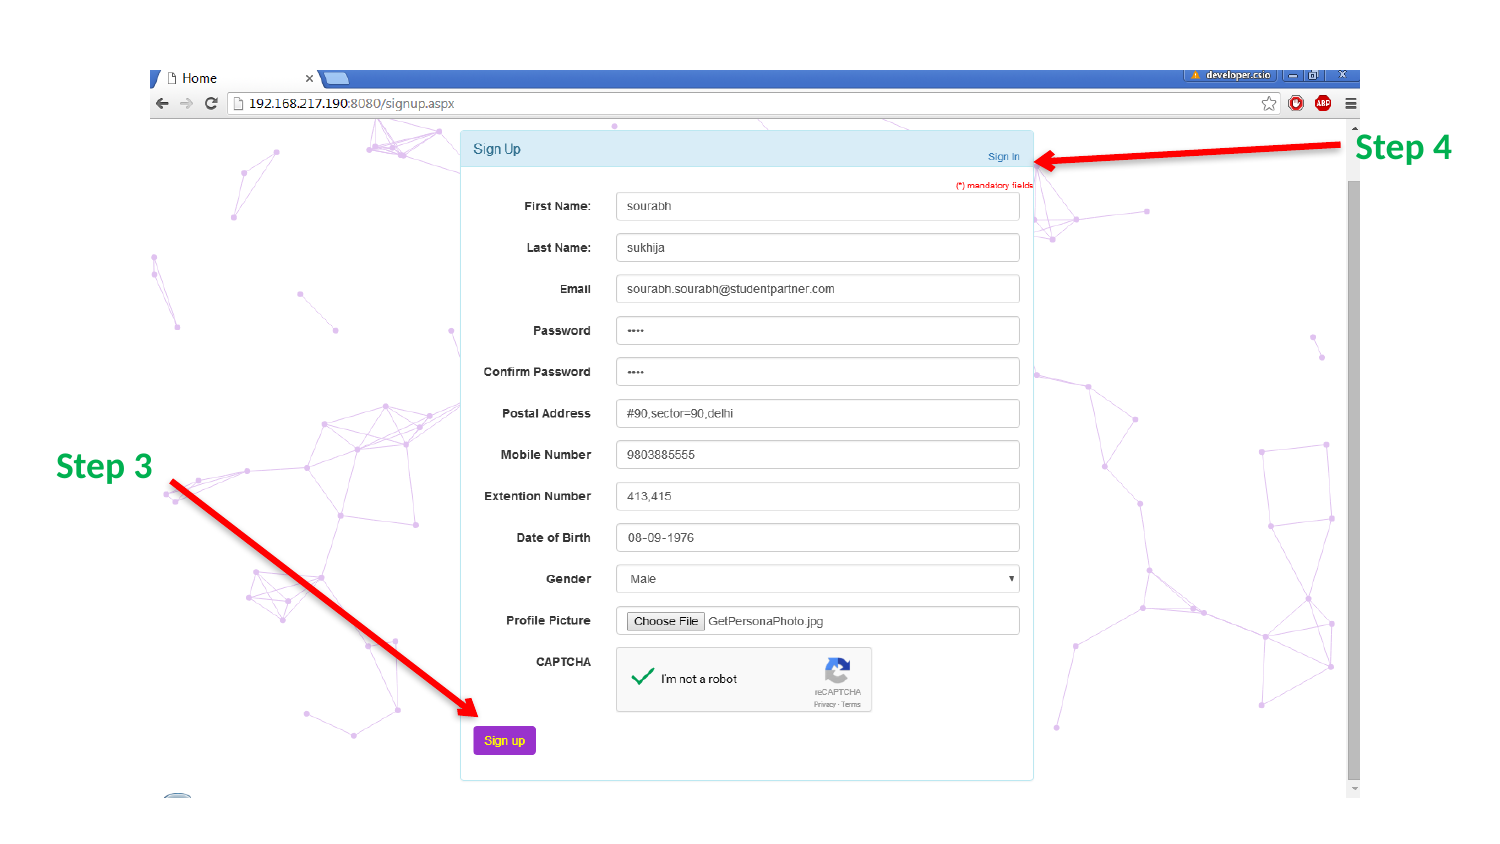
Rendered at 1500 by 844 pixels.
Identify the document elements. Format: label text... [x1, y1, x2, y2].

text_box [170, 480, 479, 718]
text_box Step 3 [41, 433, 142, 494]
text_box Step 4 [1368, 114, 1471, 175]
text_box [1033, 144, 1341, 163]
picture [147, 67, 1363, 800]
